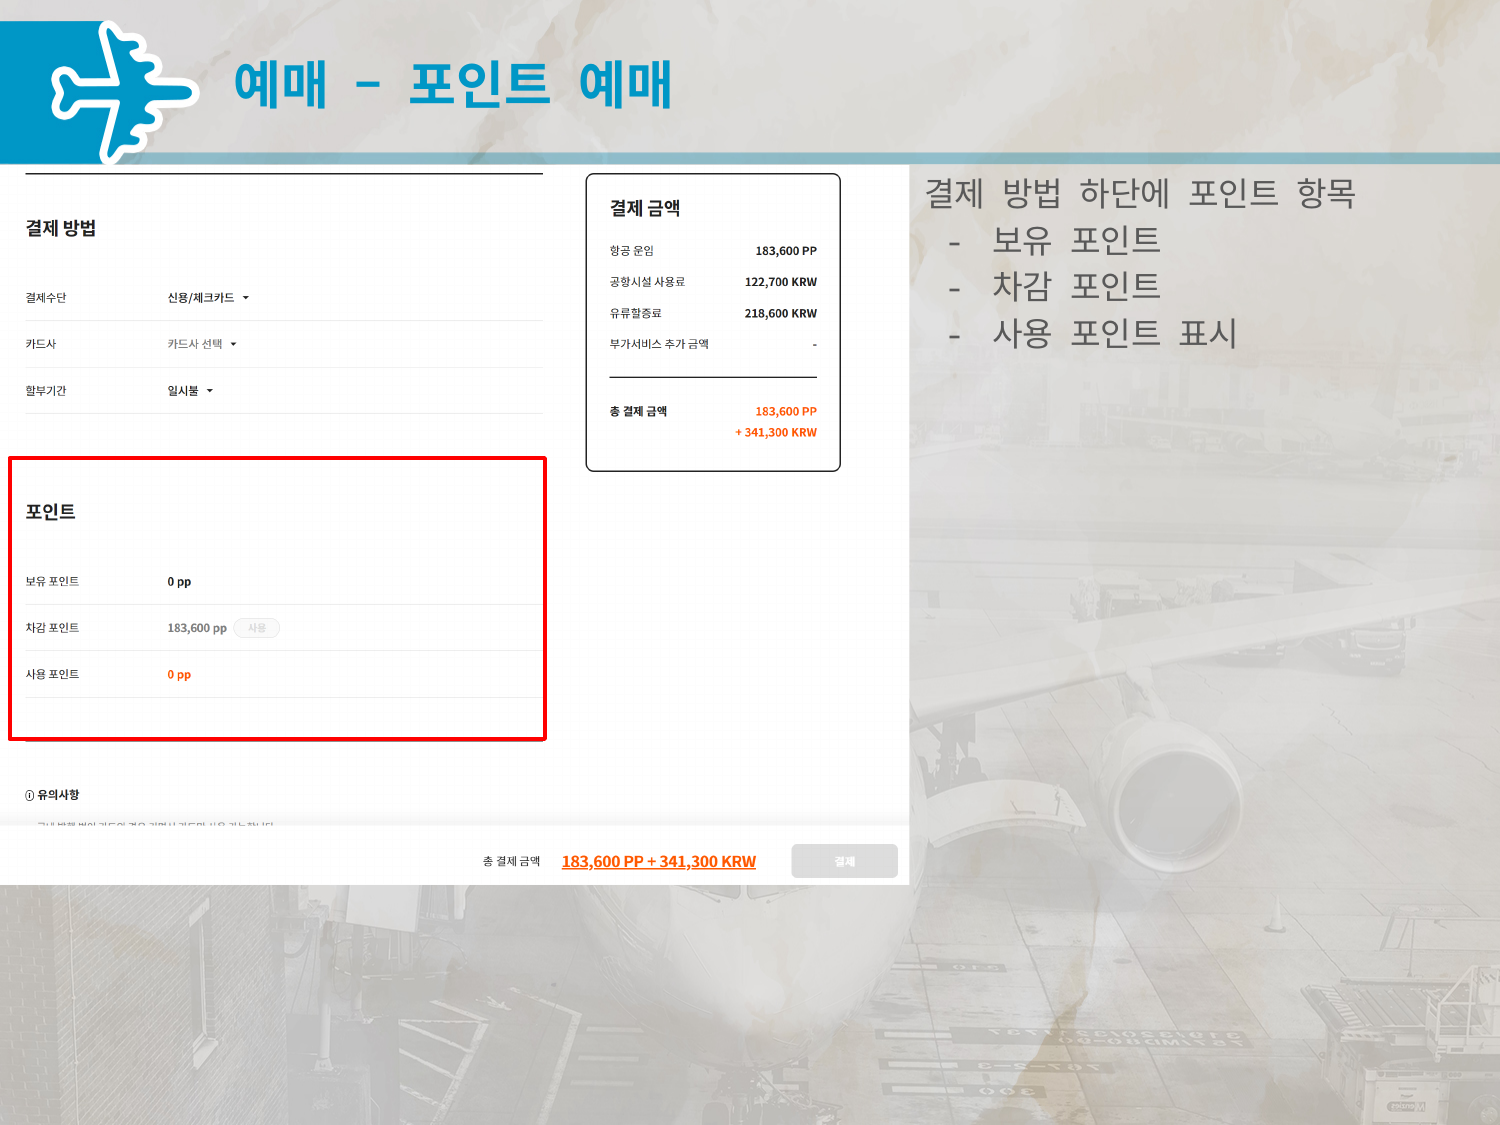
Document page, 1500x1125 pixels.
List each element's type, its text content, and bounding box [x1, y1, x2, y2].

title 예매 – 포인트 예매 [218, 18, 1444, 150]
list 결제 방법 하단에 포인트 항목 - 보유 포인트 - 차감 포인트 - 사용 포인트 표시 [909, 165, 1500, 1010]
picture [0, 0, 1500, 1125]
